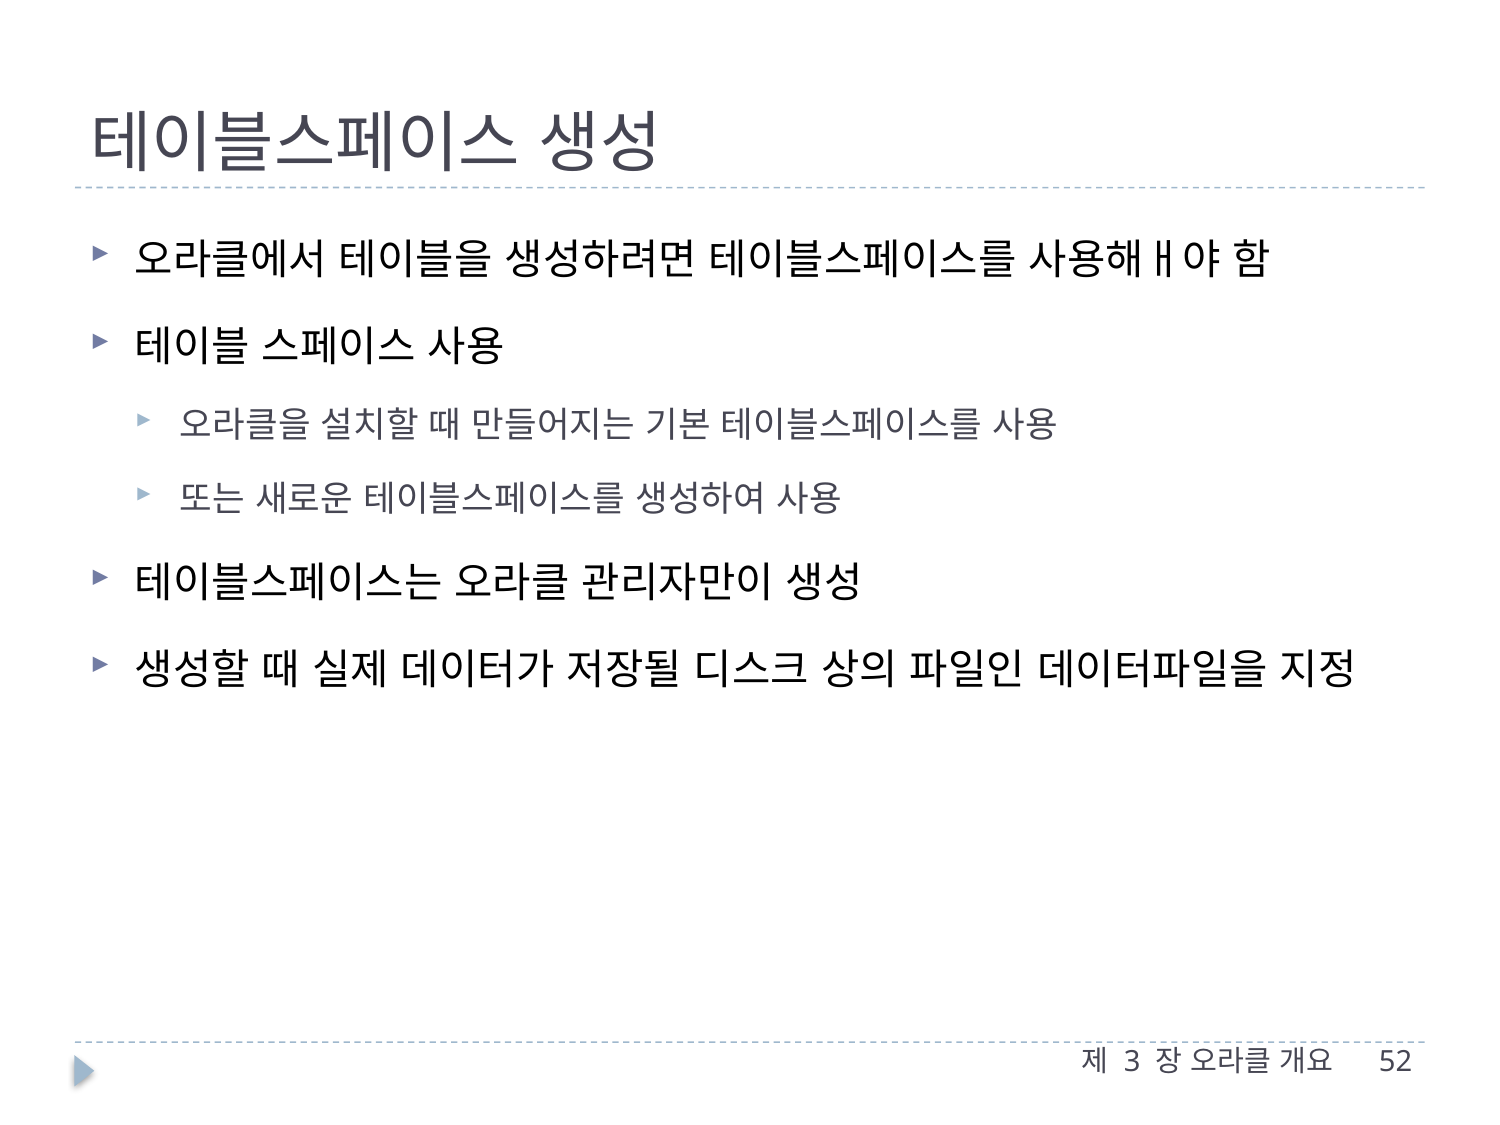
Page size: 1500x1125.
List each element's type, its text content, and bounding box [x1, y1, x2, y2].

slide_number 52 [1364, 1035, 1471, 1096]
title 테이블스페이스 생성 [75, 24, 1425, 188]
list 오라클에서 테이블을 생성하려면 테이블스페이스를 사용해ㅐ야 함 테이블 스페이스 사용 오라클을 설치할 때 만들어지는 기본 테이블스페이스를 사용 또는 새로운 테이블스페이스를 생성하여 사용 테이블스페이스는 오라클 관리자만이 생성 생성할 때 실제 데이터가 저장될 디스크 상의 파일인 데이터파일을 지정 [75, 200, 1425, 1010]
footer 제 3 장 오라클 개요 [778, 1035, 1349, 1096]
